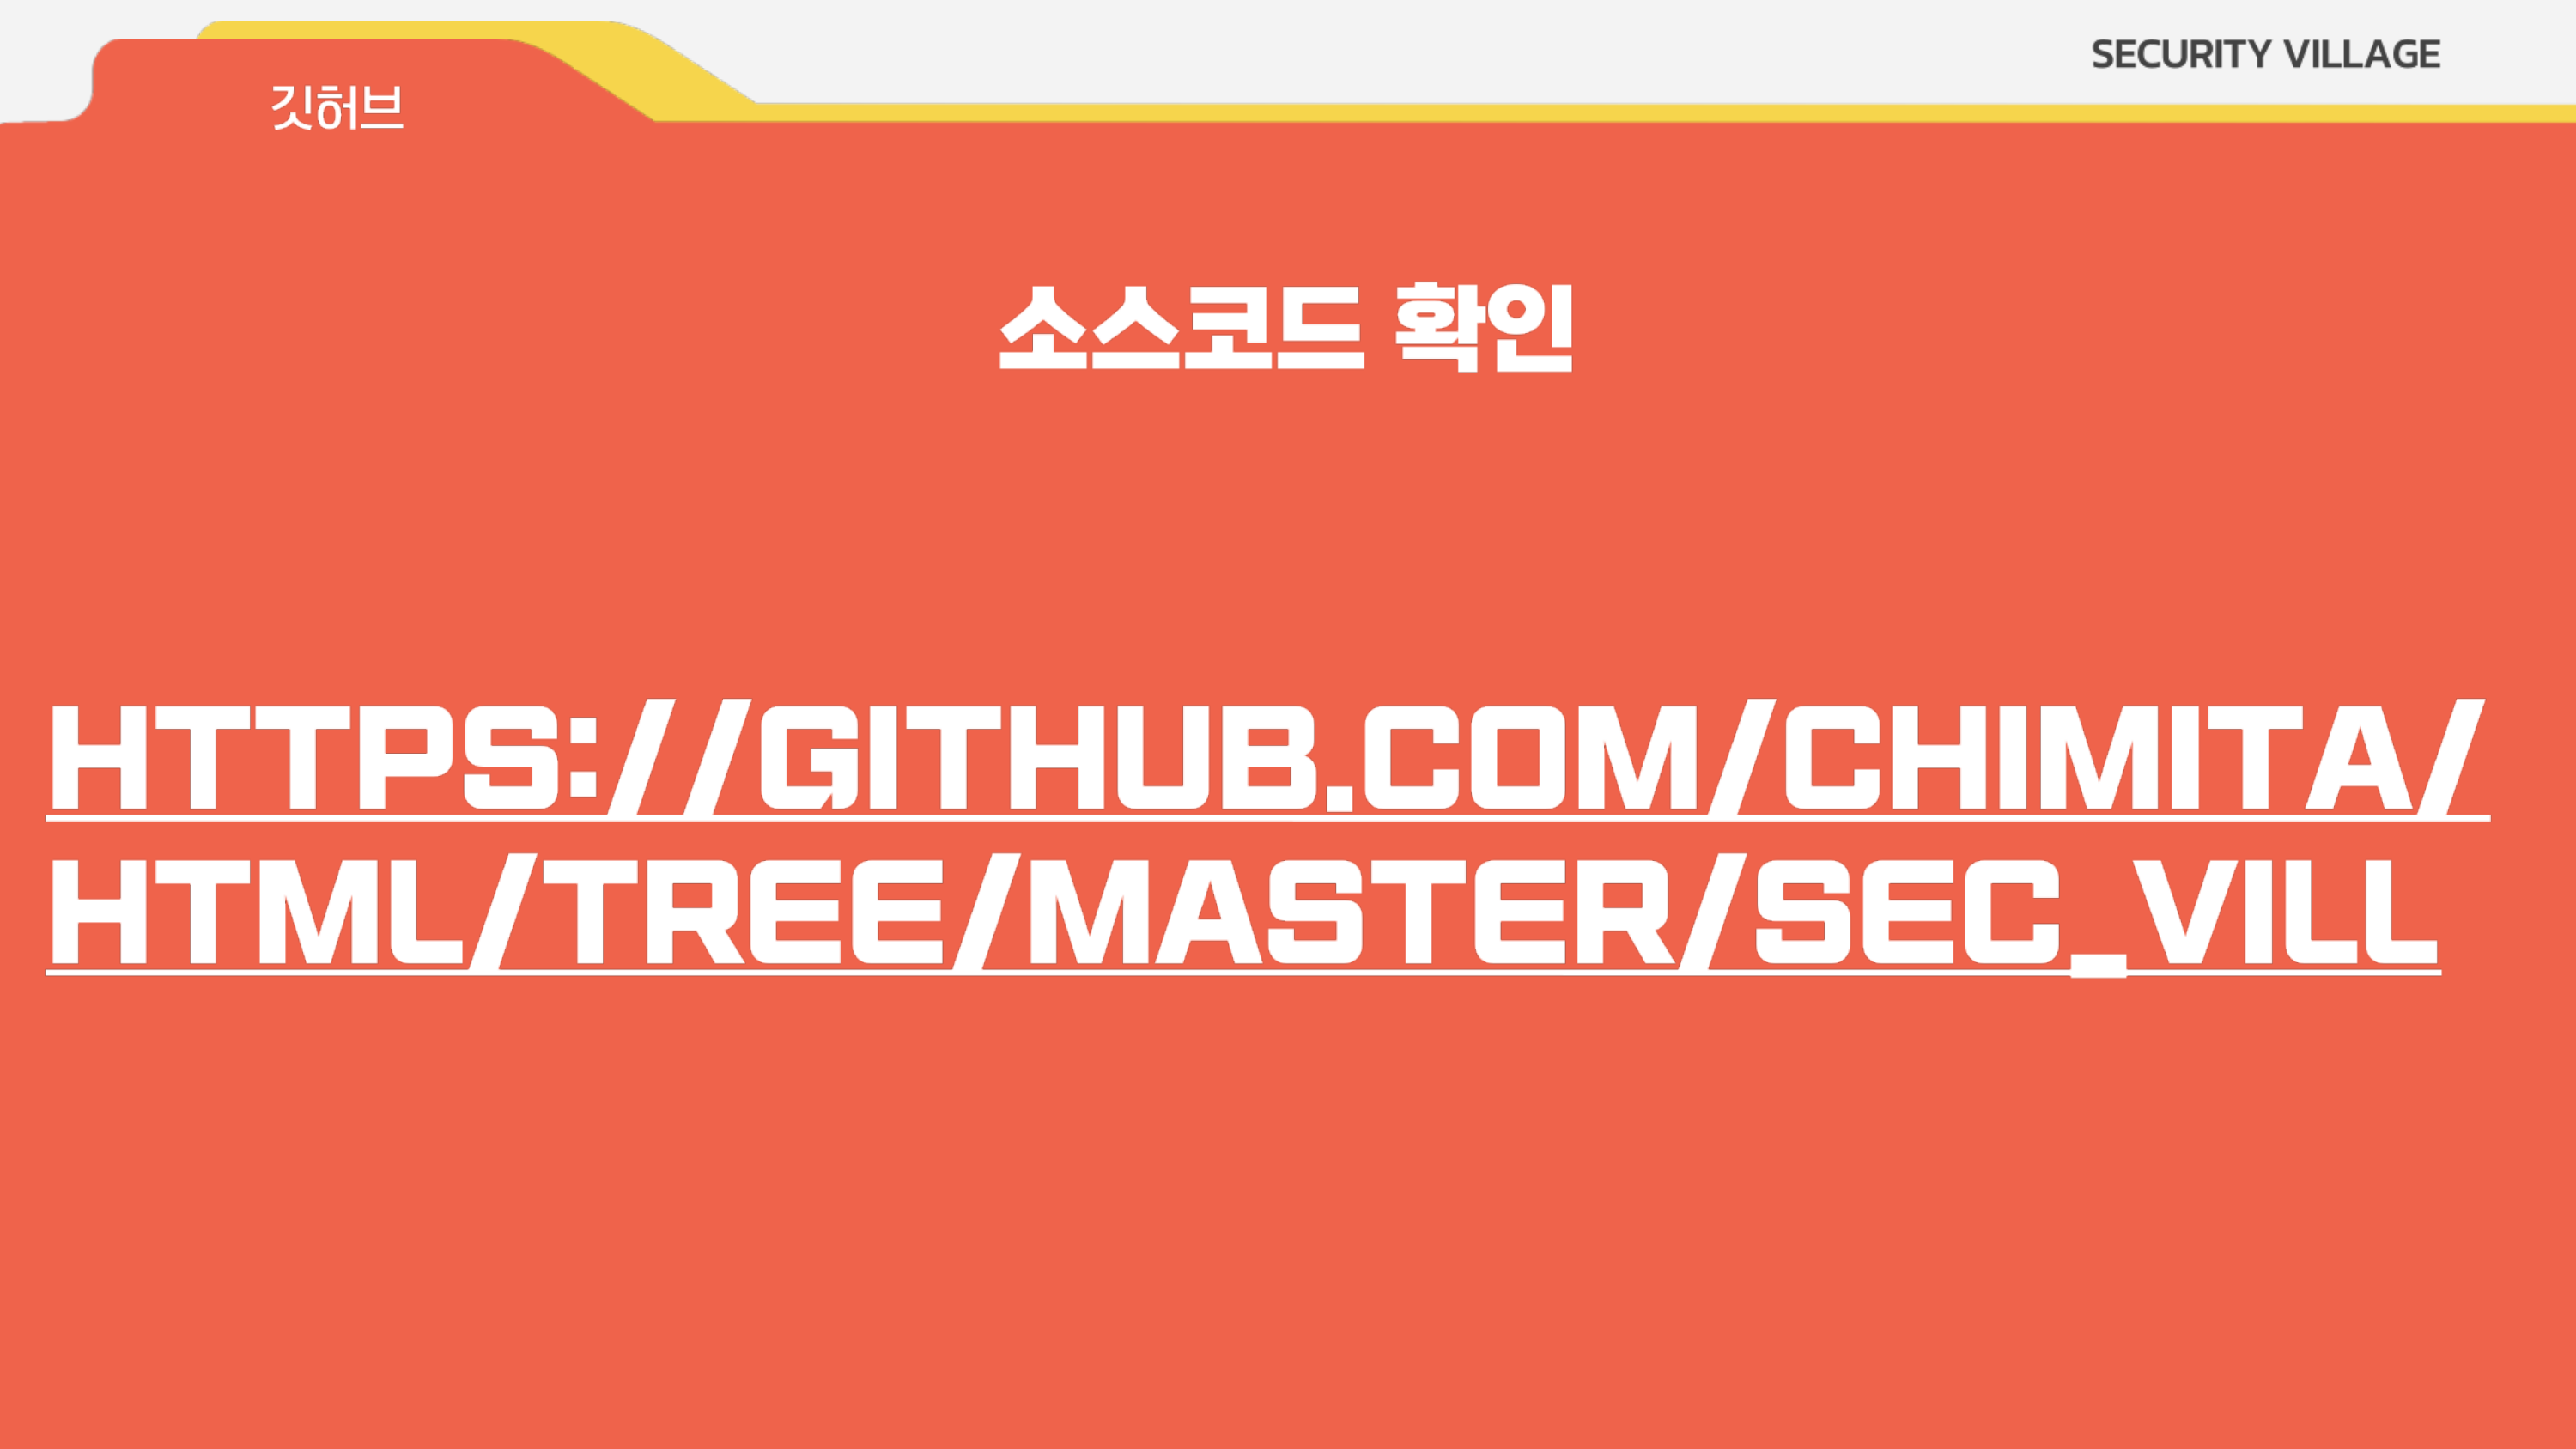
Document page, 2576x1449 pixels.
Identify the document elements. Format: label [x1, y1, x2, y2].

picture [97, 73, 426, 152]
text_box [0, 20, 2576, 1449]
picture [0, 249, 1617, 417]
picture [2034, 15, 2458, 88]
picture [27, 656, 2533, 1039]
